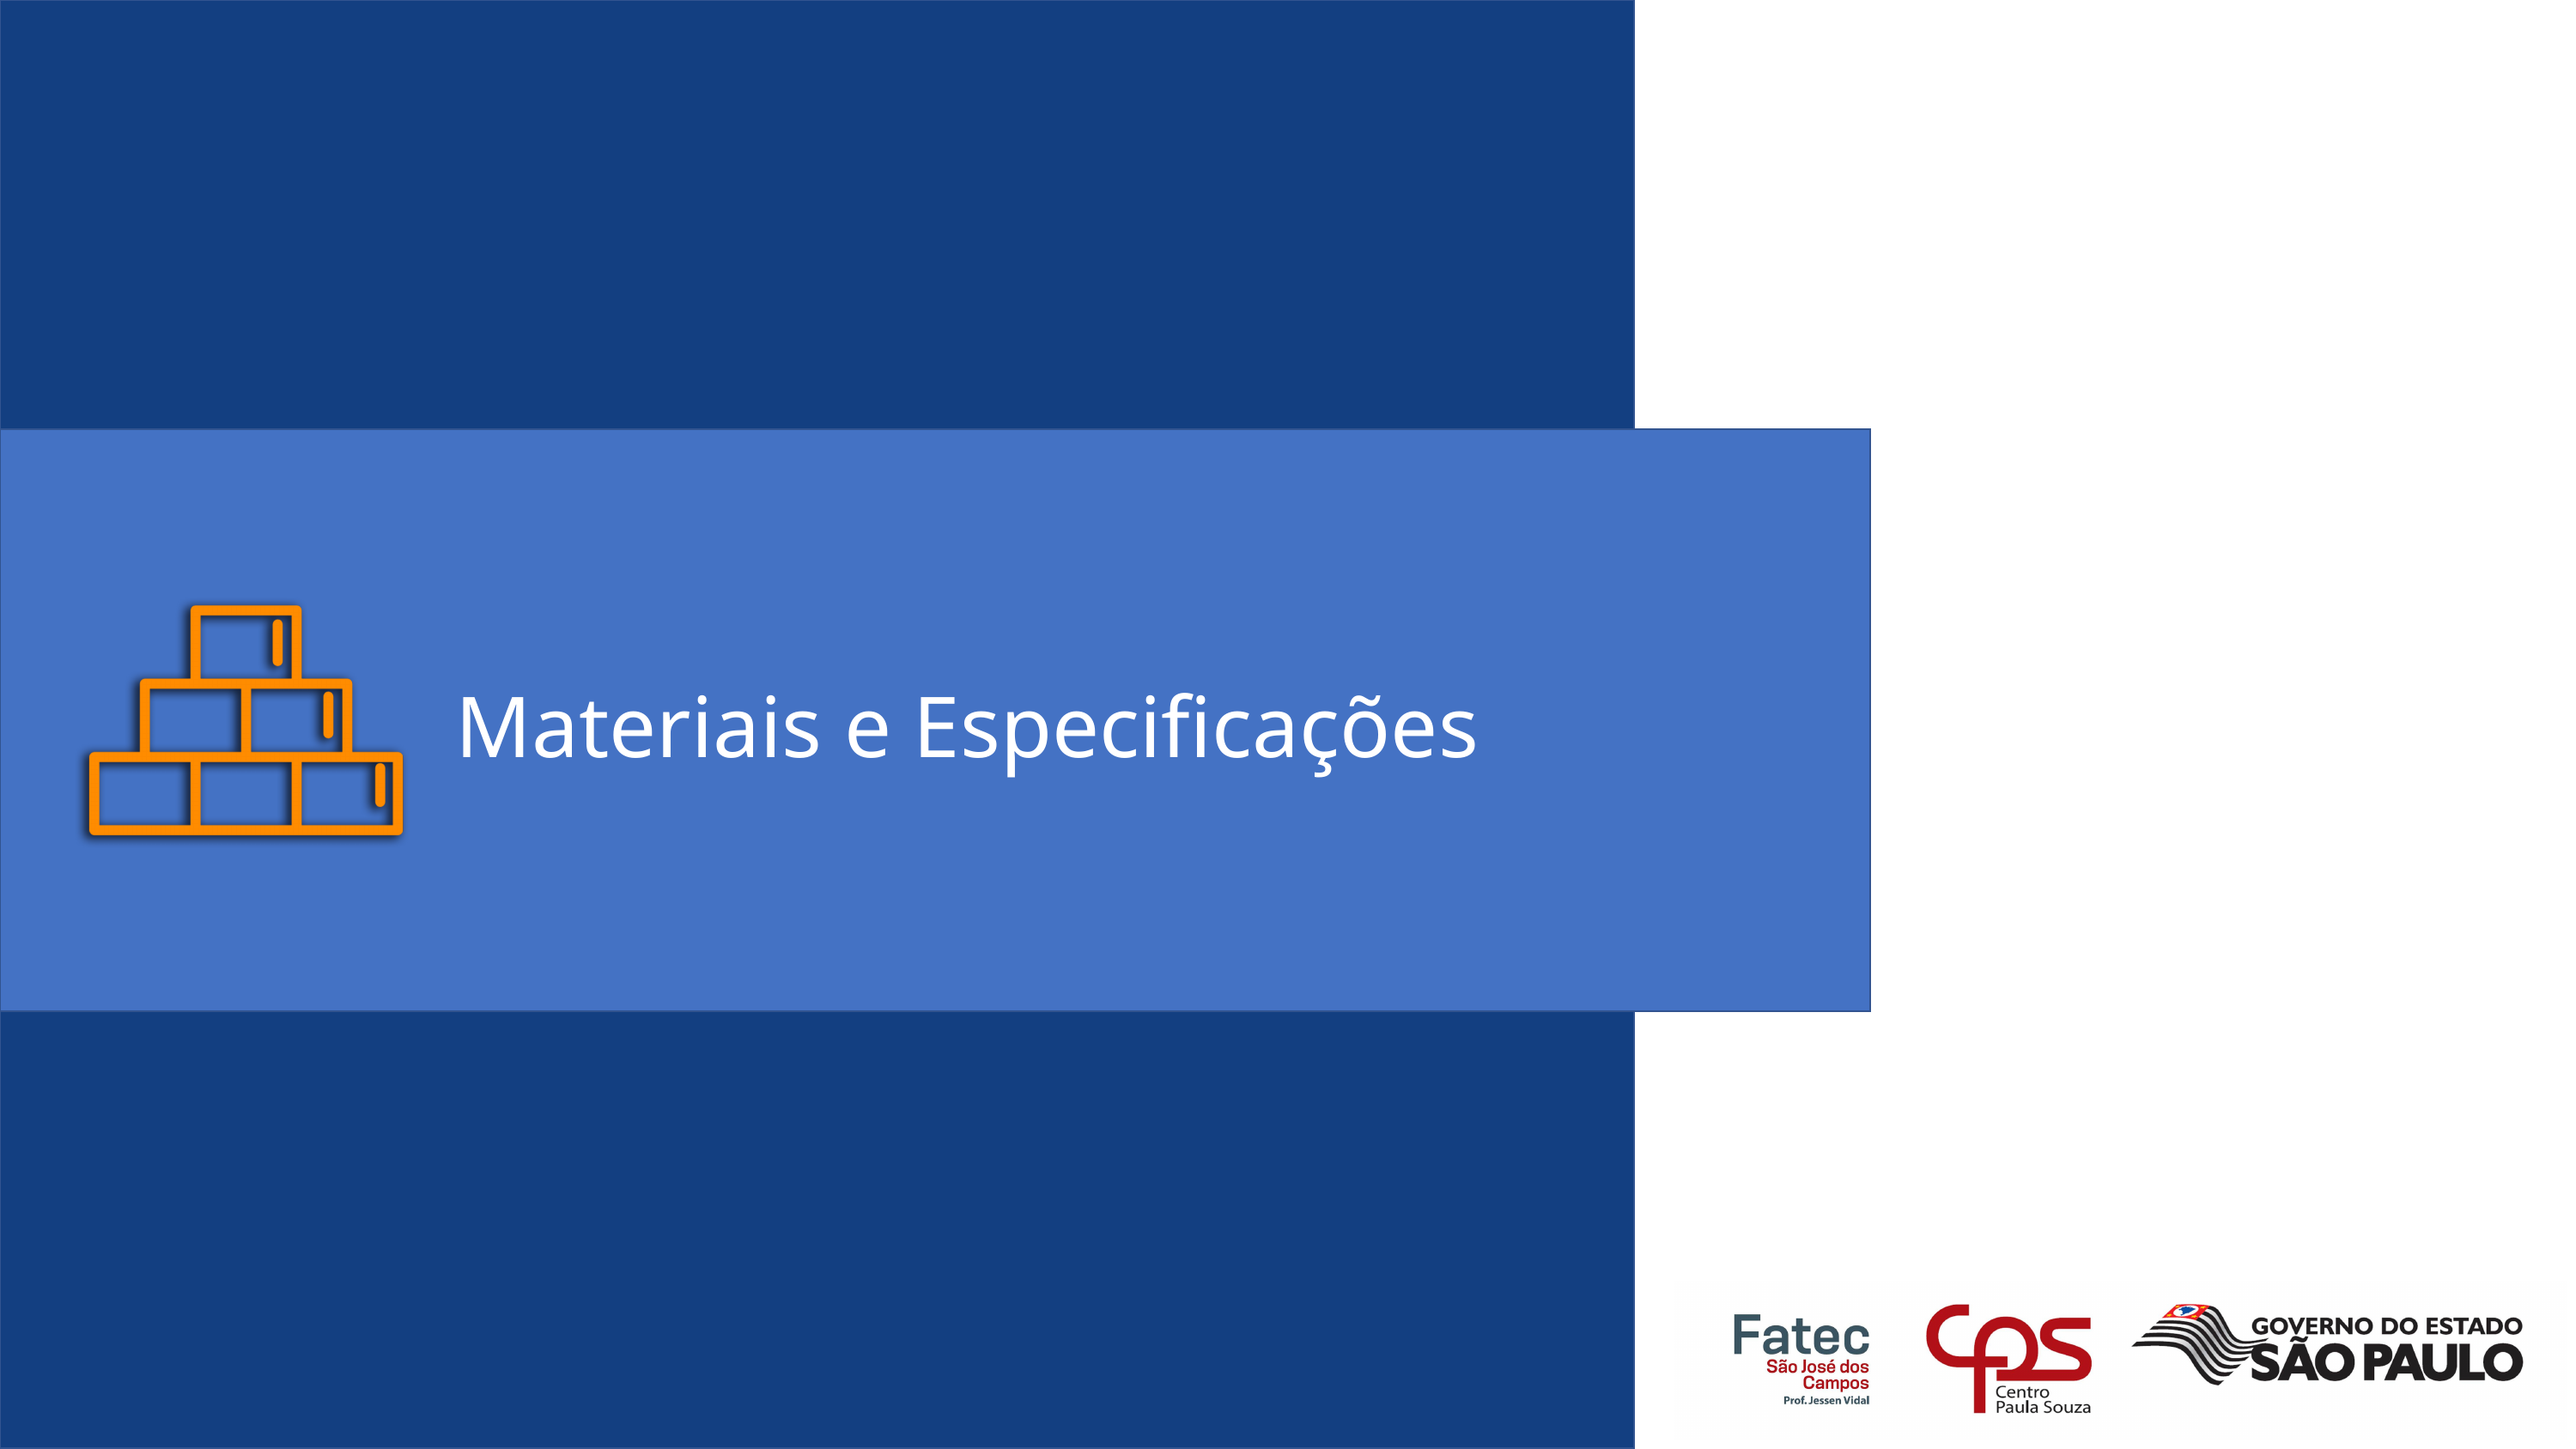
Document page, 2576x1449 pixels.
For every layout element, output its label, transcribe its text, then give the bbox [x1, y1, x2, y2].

picture [1674, 1280, 2567, 1440]
text_box [0, 1012, 1635, 1449]
text_box [0, 0, 1635, 428]
picture [66, 540, 426, 900]
text_box [0, 428, 1871, 1012]
text_box Materiais e Especificações [442, 666, 1753, 781]
